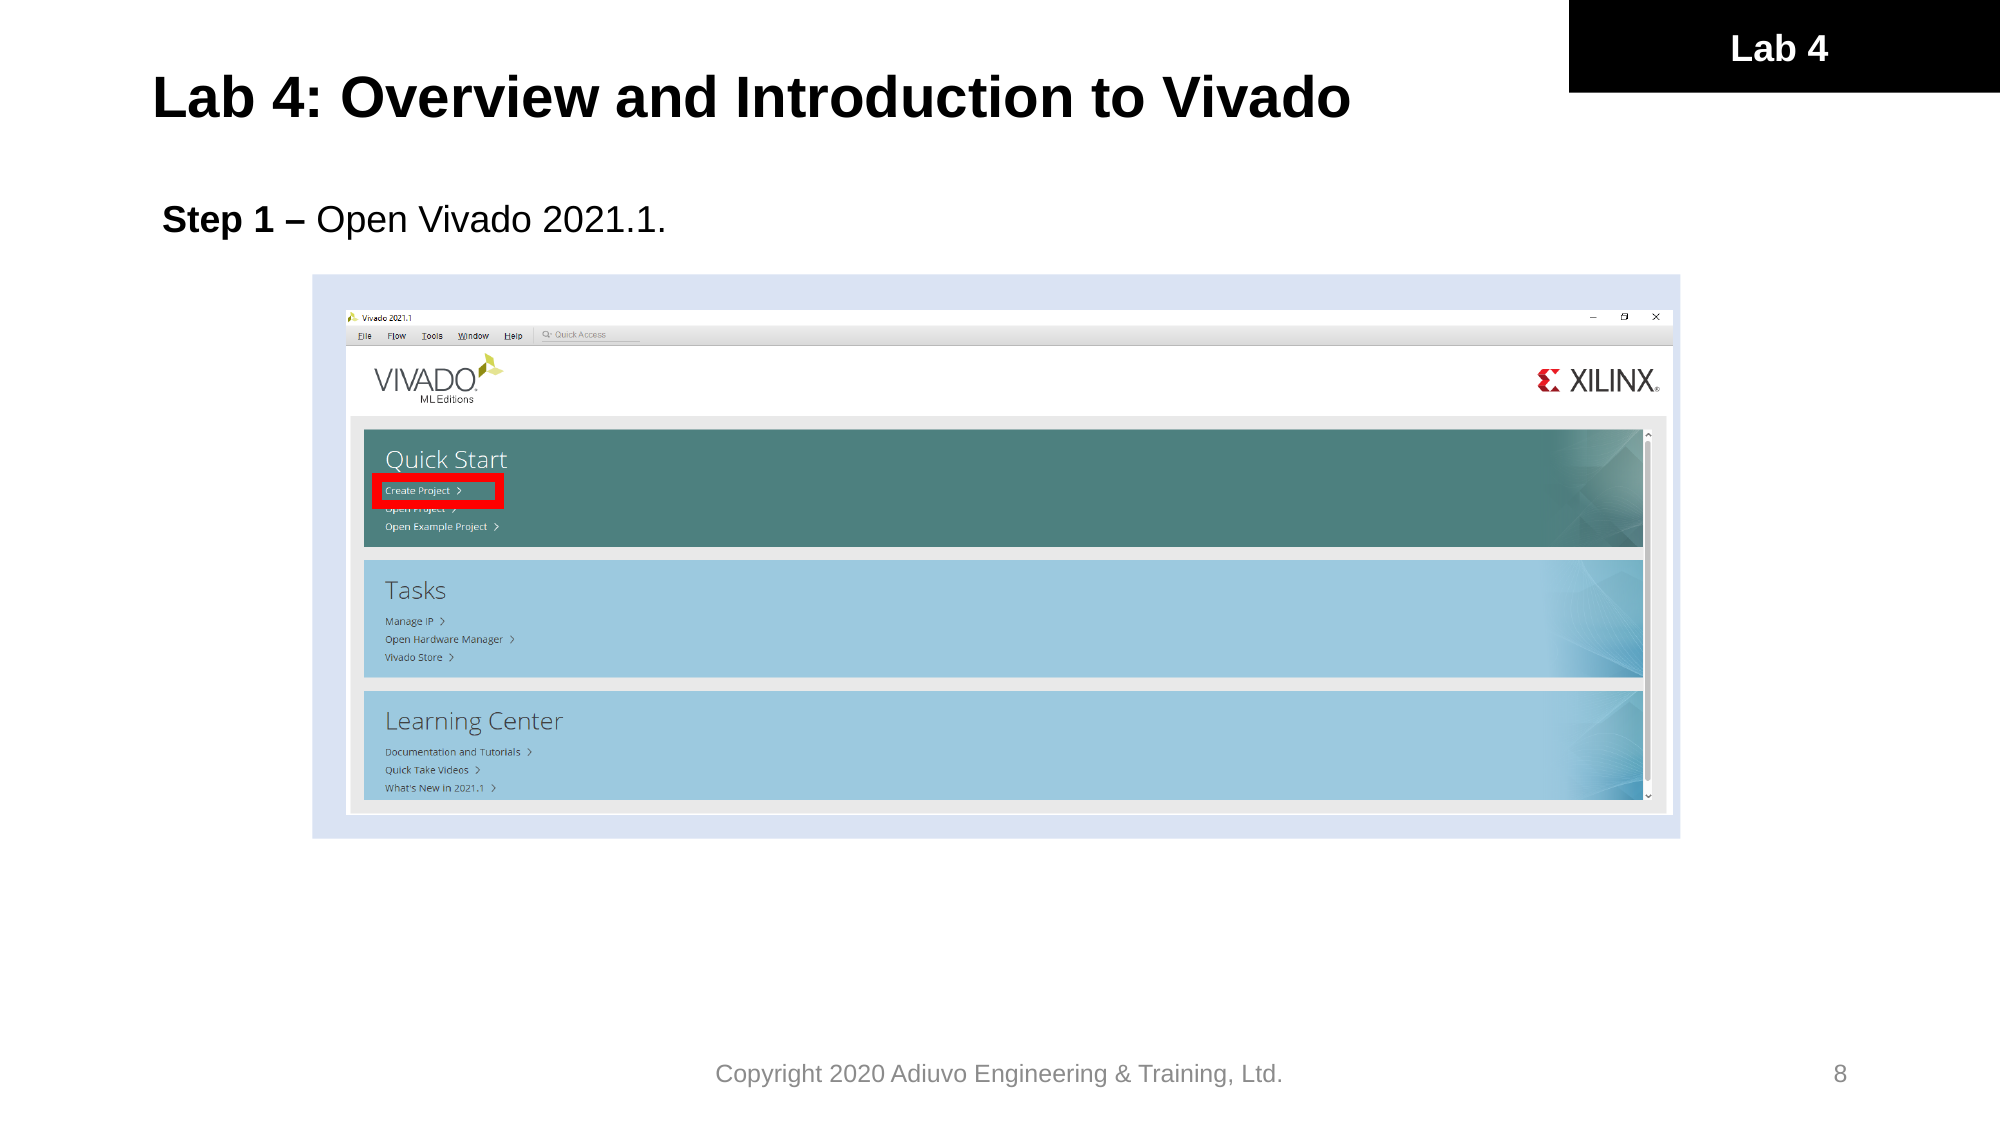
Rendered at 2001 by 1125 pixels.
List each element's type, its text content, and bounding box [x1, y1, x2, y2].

text_box [311, 338, 1682, 840]
text_box Lab 4 [1568, 0, 2000, 94]
text_box Step 1 – Open Vivado 2021.1. [147, 187, 1873, 338]
slide_number 8 [1412, 1042, 1863, 1103]
title Lab 4: Overview and Introduction to Vivado [137, 59, 1863, 153]
footer Copyright 2020 Adiuvo Engineering & Training, Ltd. [662, 1042, 1338, 1103]
picture [346, 310, 1673, 815]
